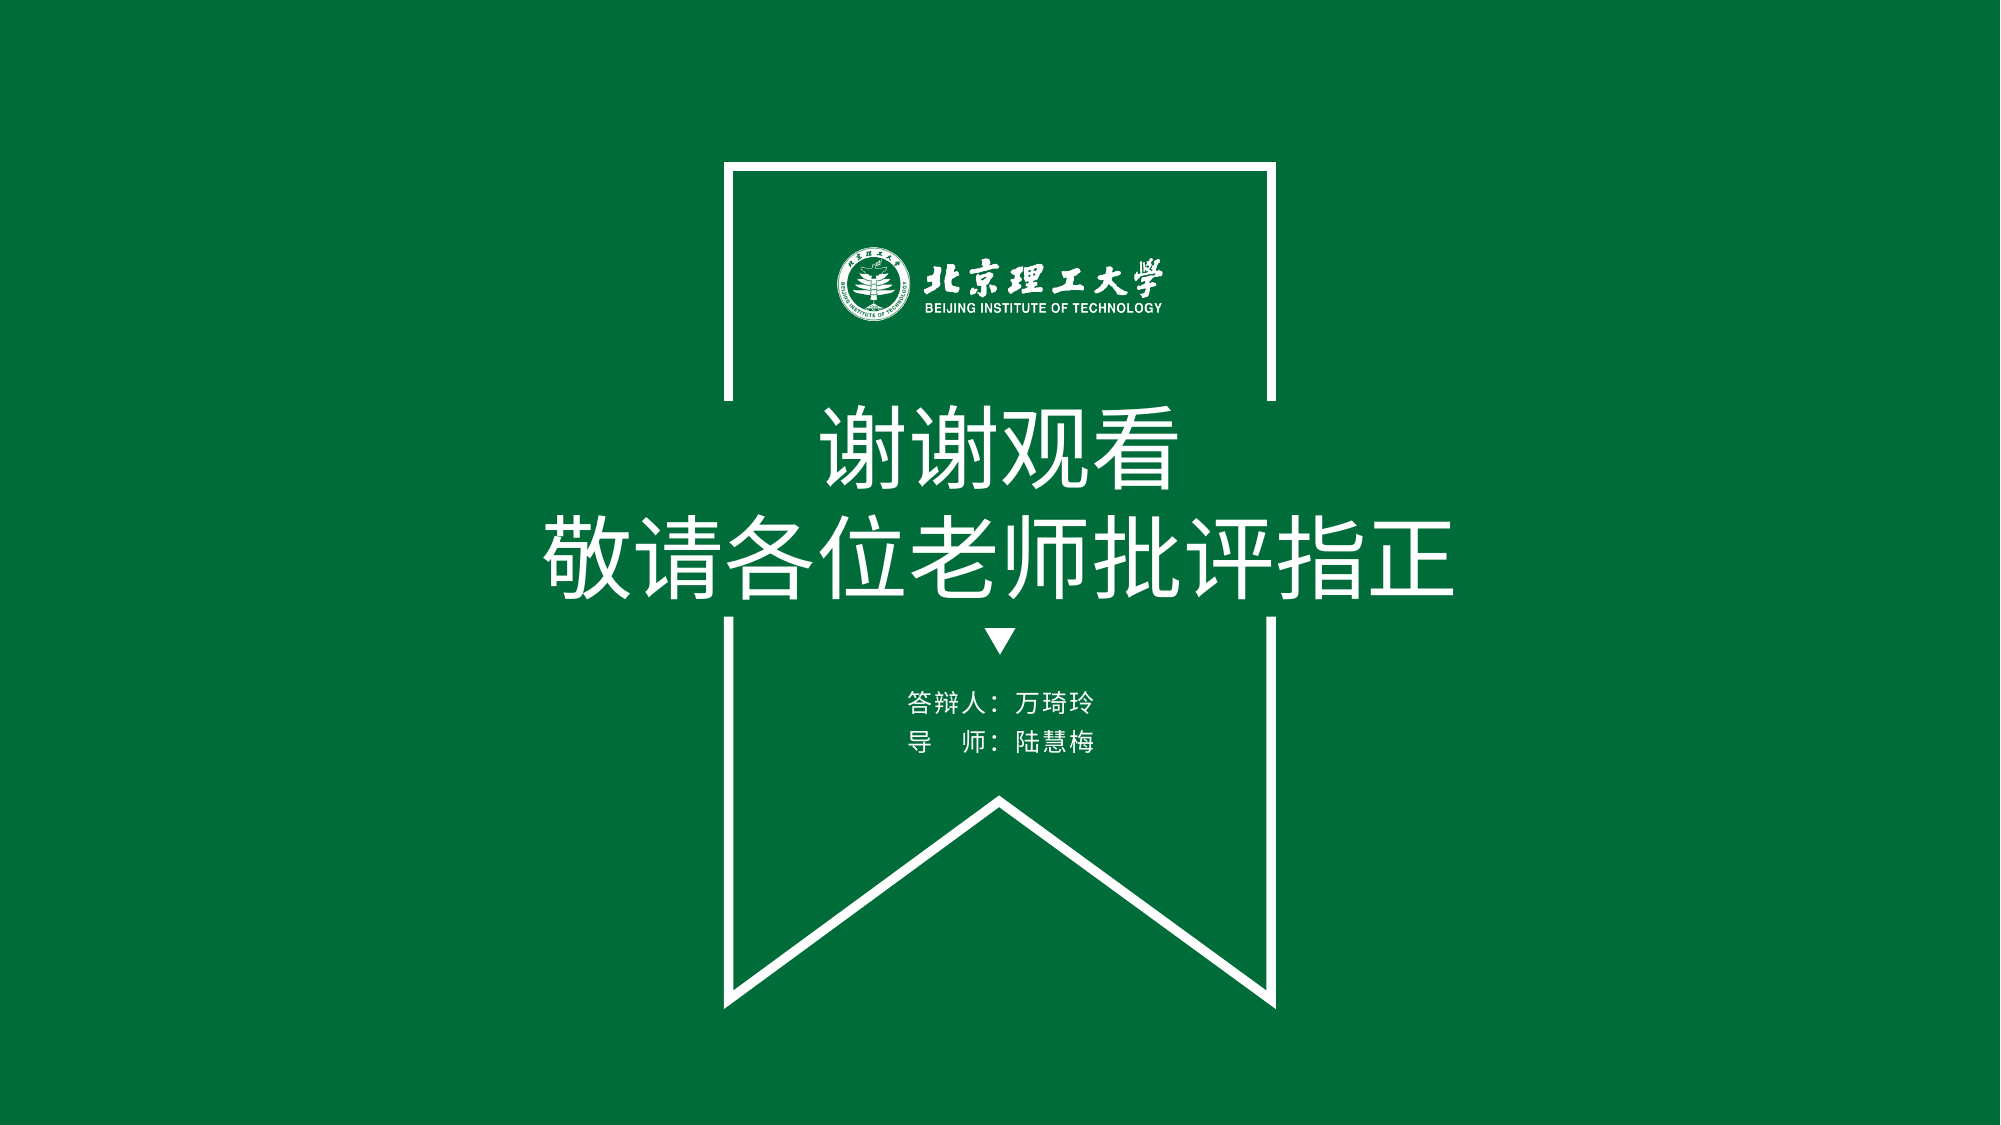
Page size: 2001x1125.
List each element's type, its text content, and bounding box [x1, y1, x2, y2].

text_box 谢谢观看 敬请各位老师批评指正 [300, 383, 1700, 618]
text_box 答辩人：万琦玲 导 师：陆慧梅 [828, 670, 1174, 764]
picture [816, 229, 1187, 334]
